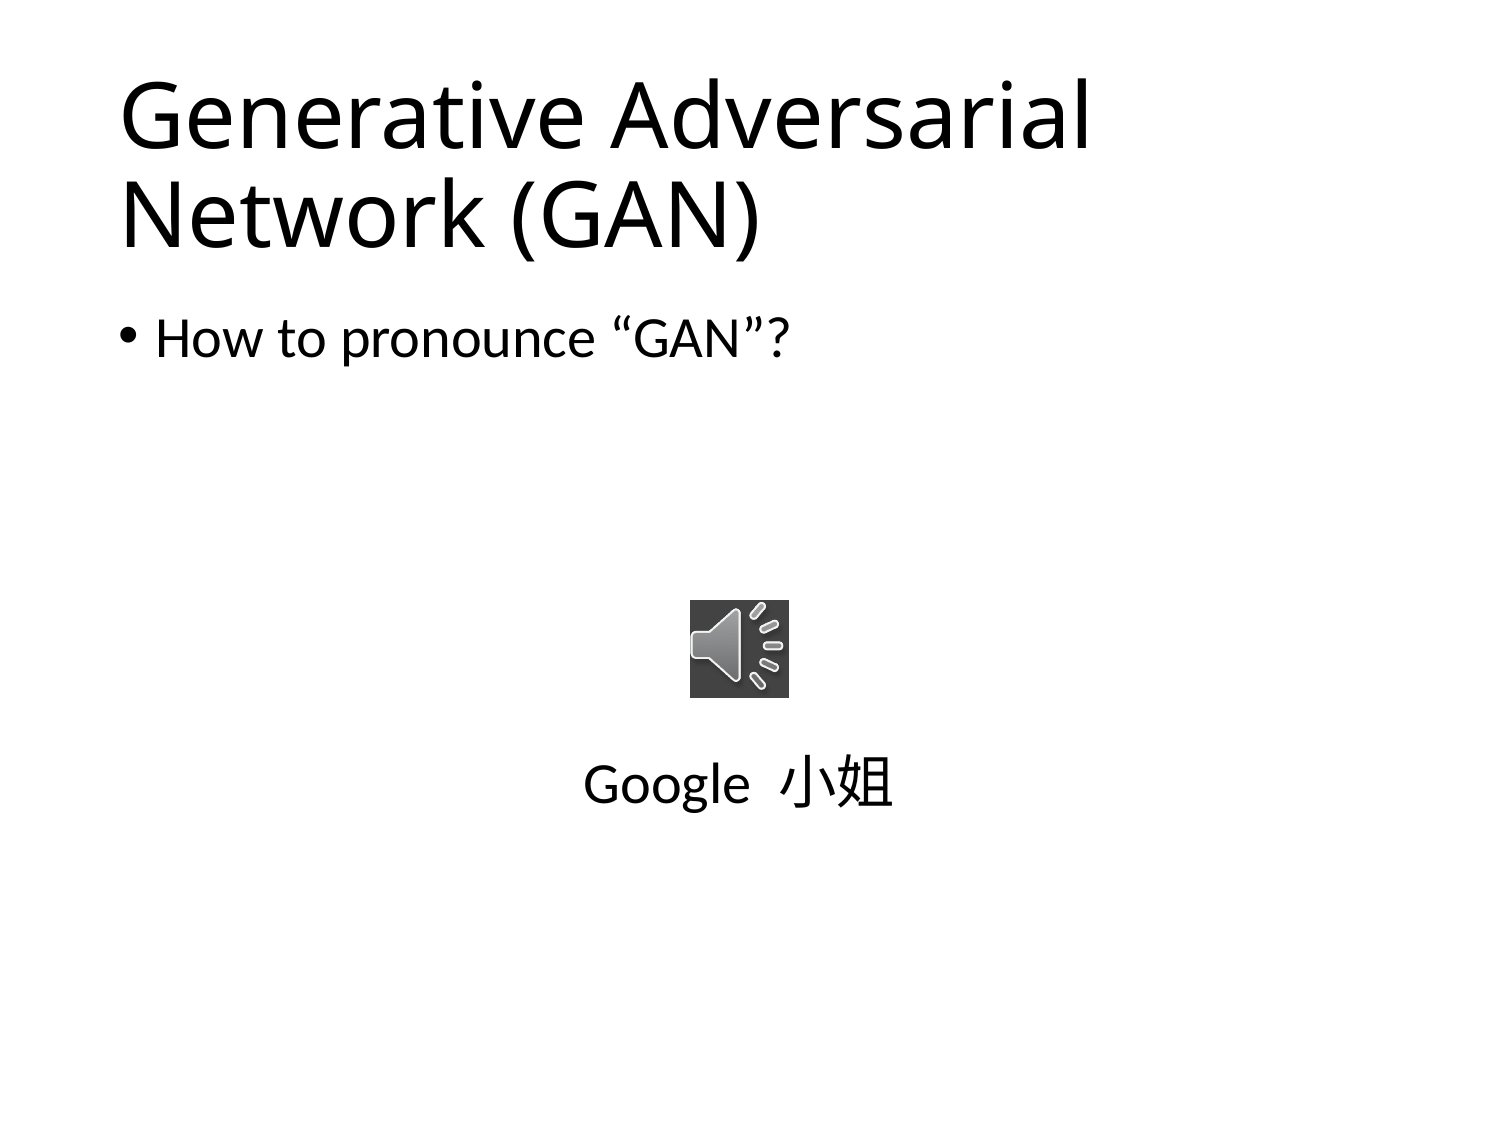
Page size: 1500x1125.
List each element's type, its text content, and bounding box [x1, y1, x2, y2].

text_box Google 小姐 [514, 738, 965, 823]
picture [689, 598, 790, 699]
list How to pronounce “GAN”? [103, 299, 1397, 1014]
title Generative Adversarial Network (GAN) [103, 59, 1397, 278]
